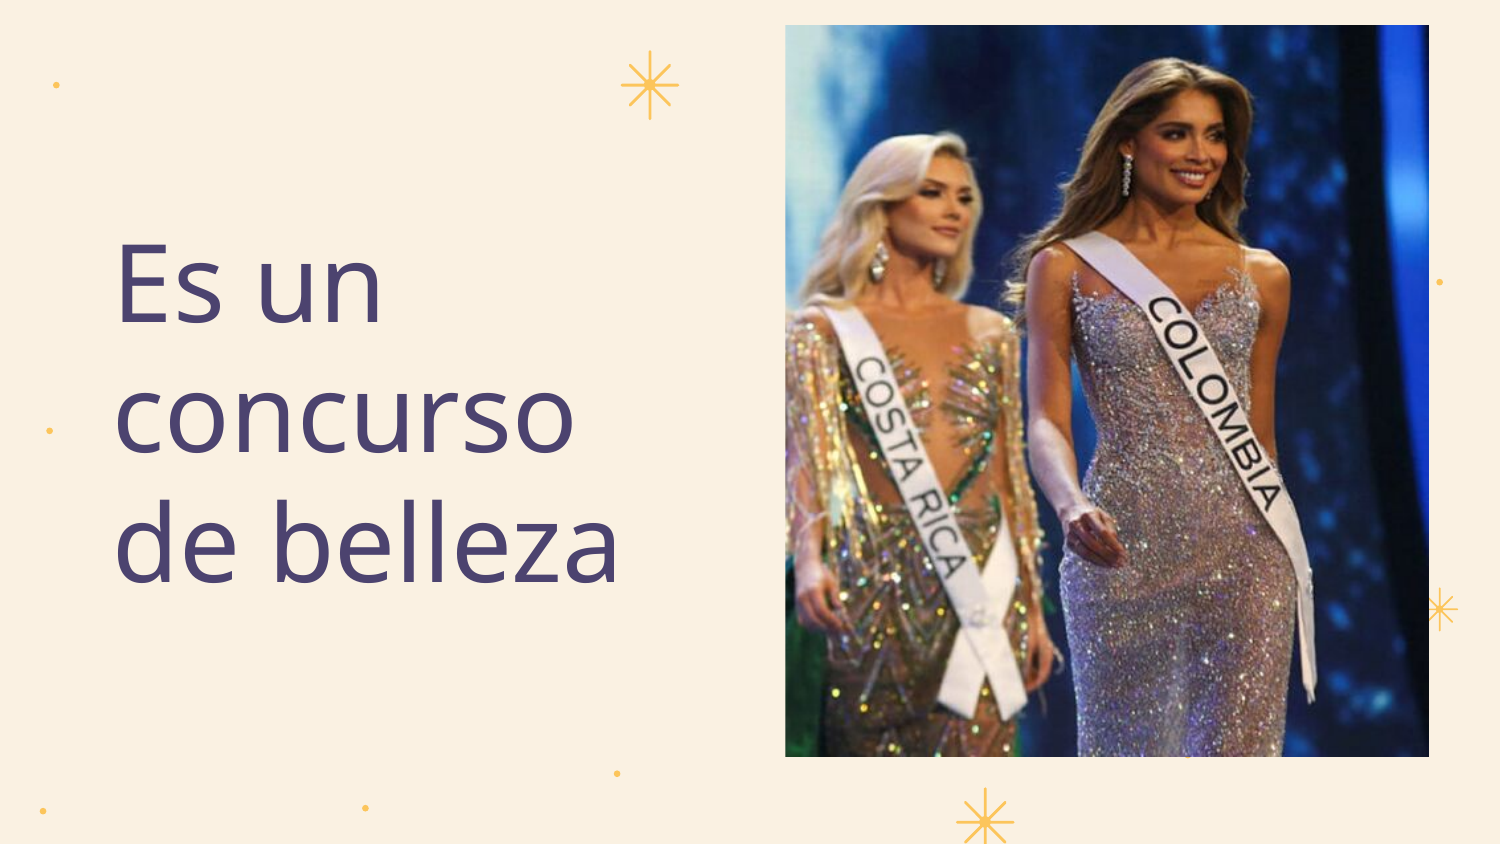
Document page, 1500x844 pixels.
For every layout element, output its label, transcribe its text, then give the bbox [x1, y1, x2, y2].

picture [785, 25, 1430, 757]
title Es un concurso de belleza [97, 198, 720, 292]
